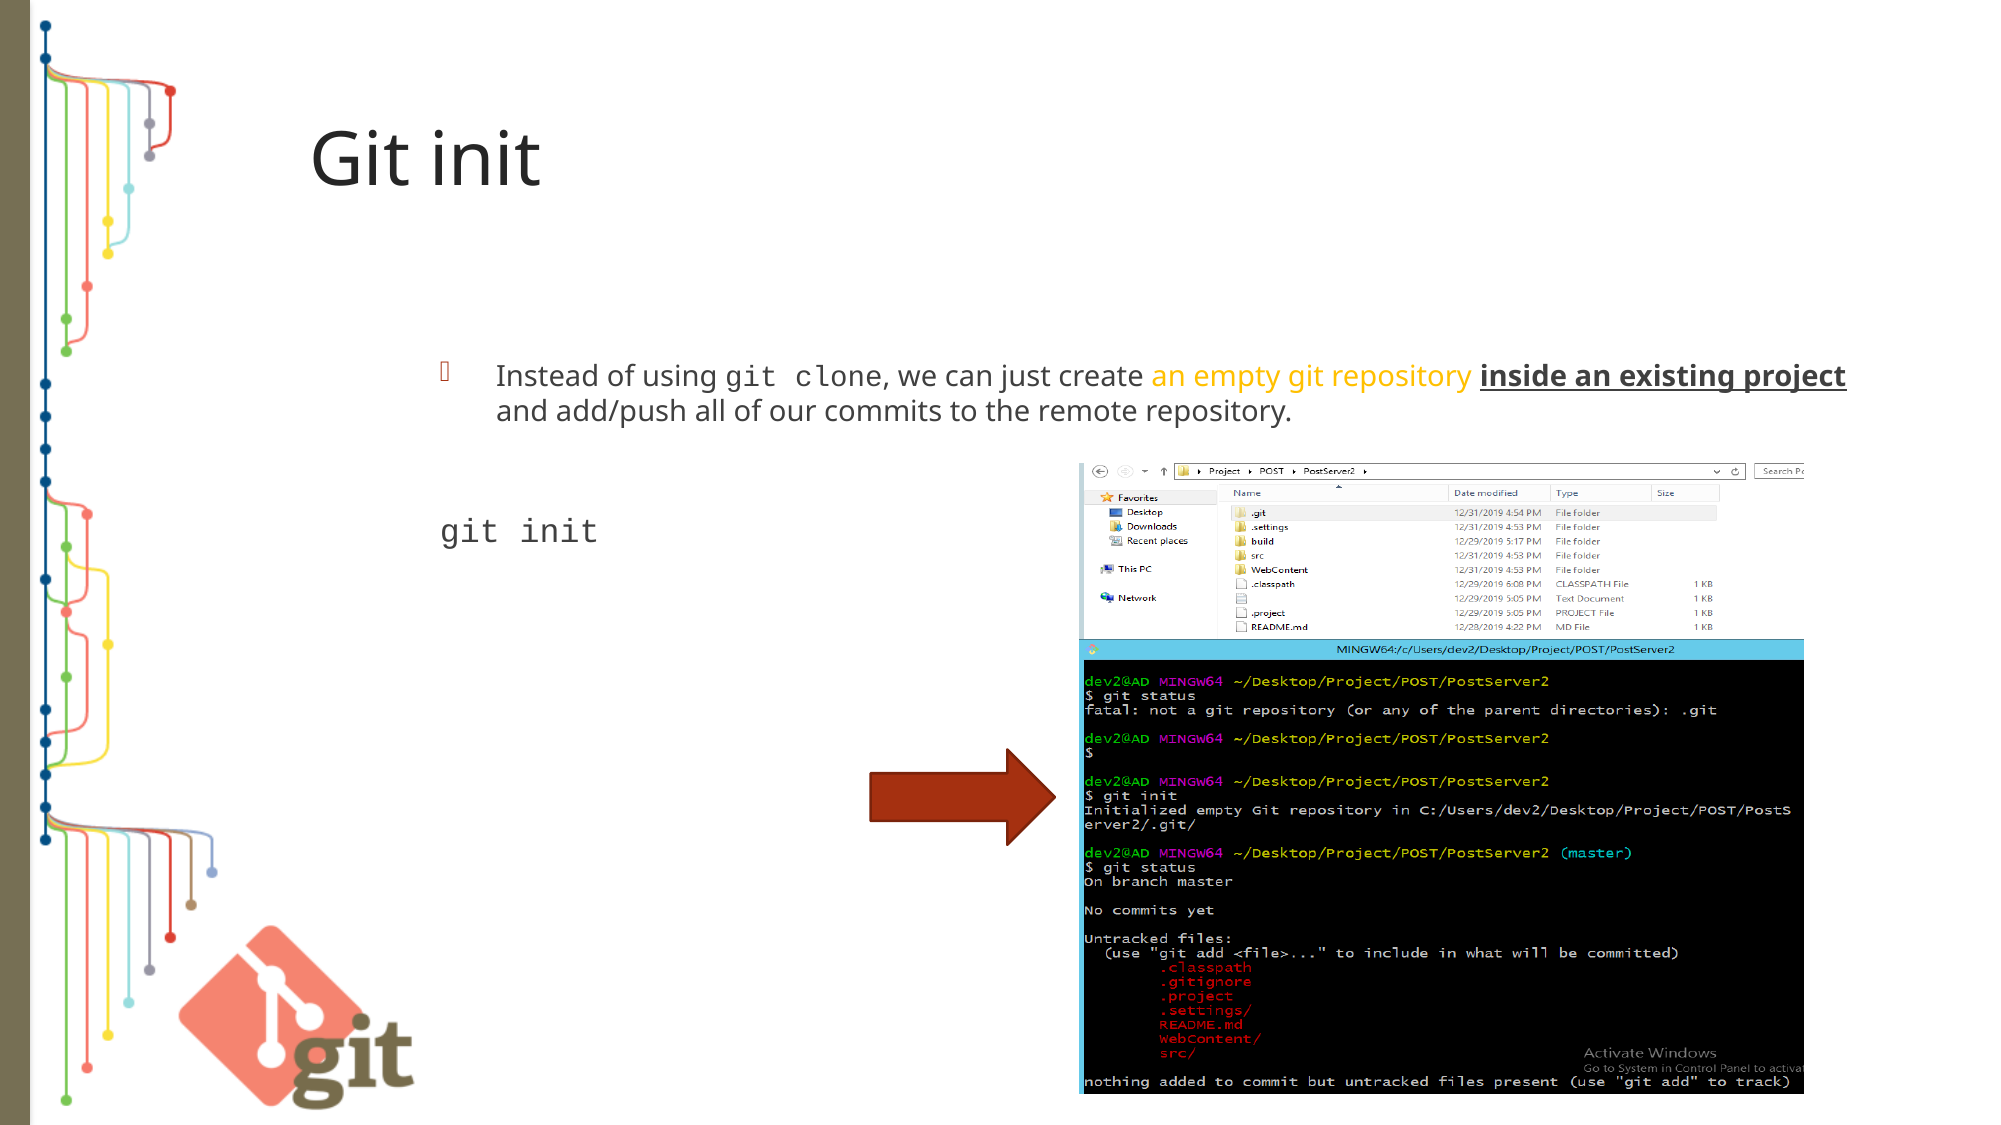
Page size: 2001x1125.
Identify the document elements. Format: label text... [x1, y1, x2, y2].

title Git init [294, 102, 1888, 313]
text_box [869, 748, 1056, 846]
picture [30, 0, 2001, 1125]
list Instead of using git clone, we can just create an empty git repository inside an existing project and add/push all of our commits to the remote repository. git init [424, 350, 1888, 970]
